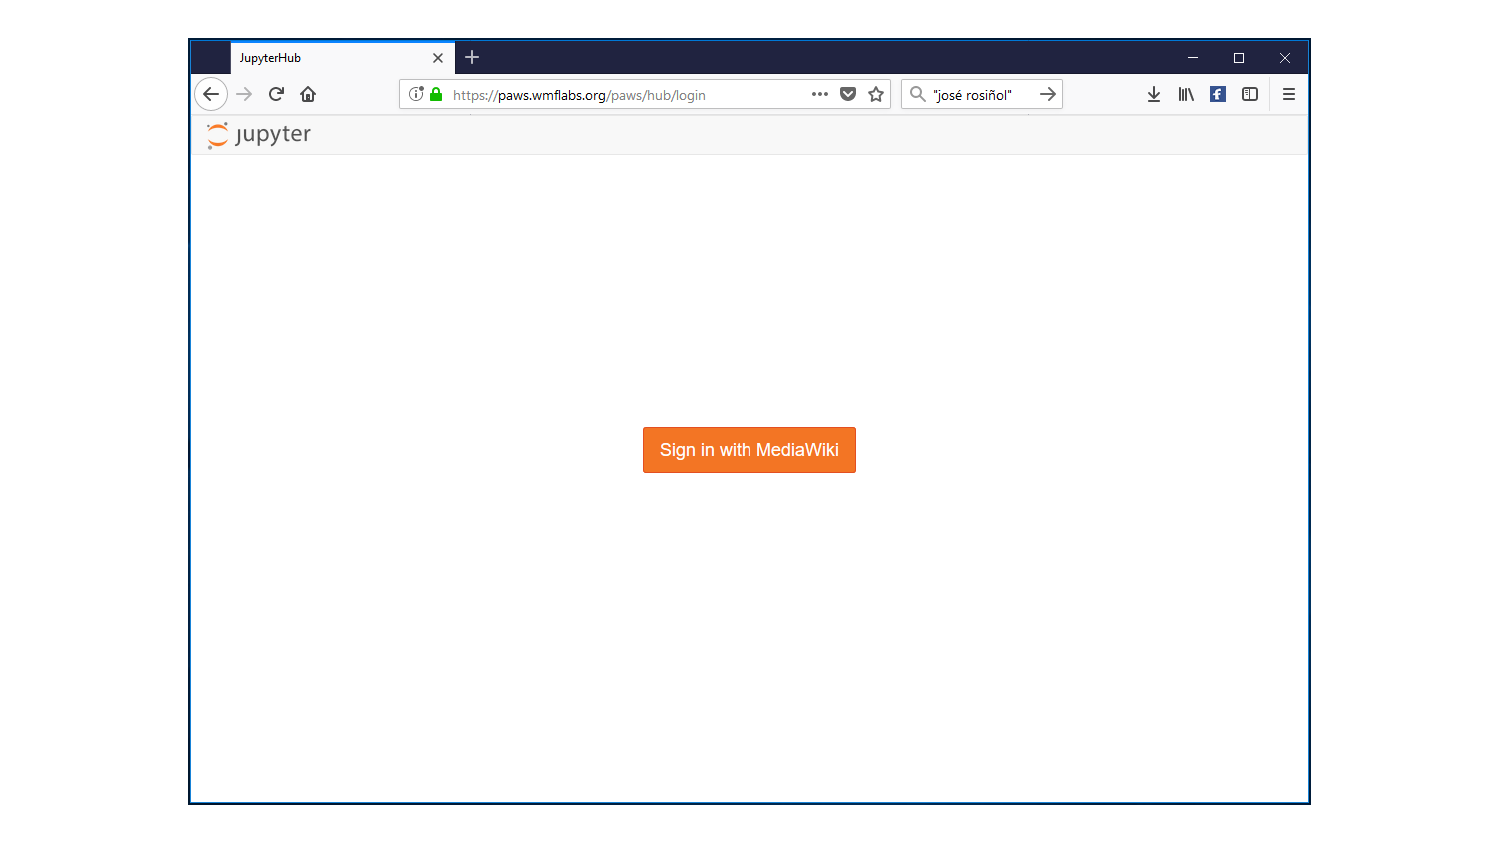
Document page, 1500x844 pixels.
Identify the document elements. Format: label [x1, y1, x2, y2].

picture [188, 38, 1312, 806]
